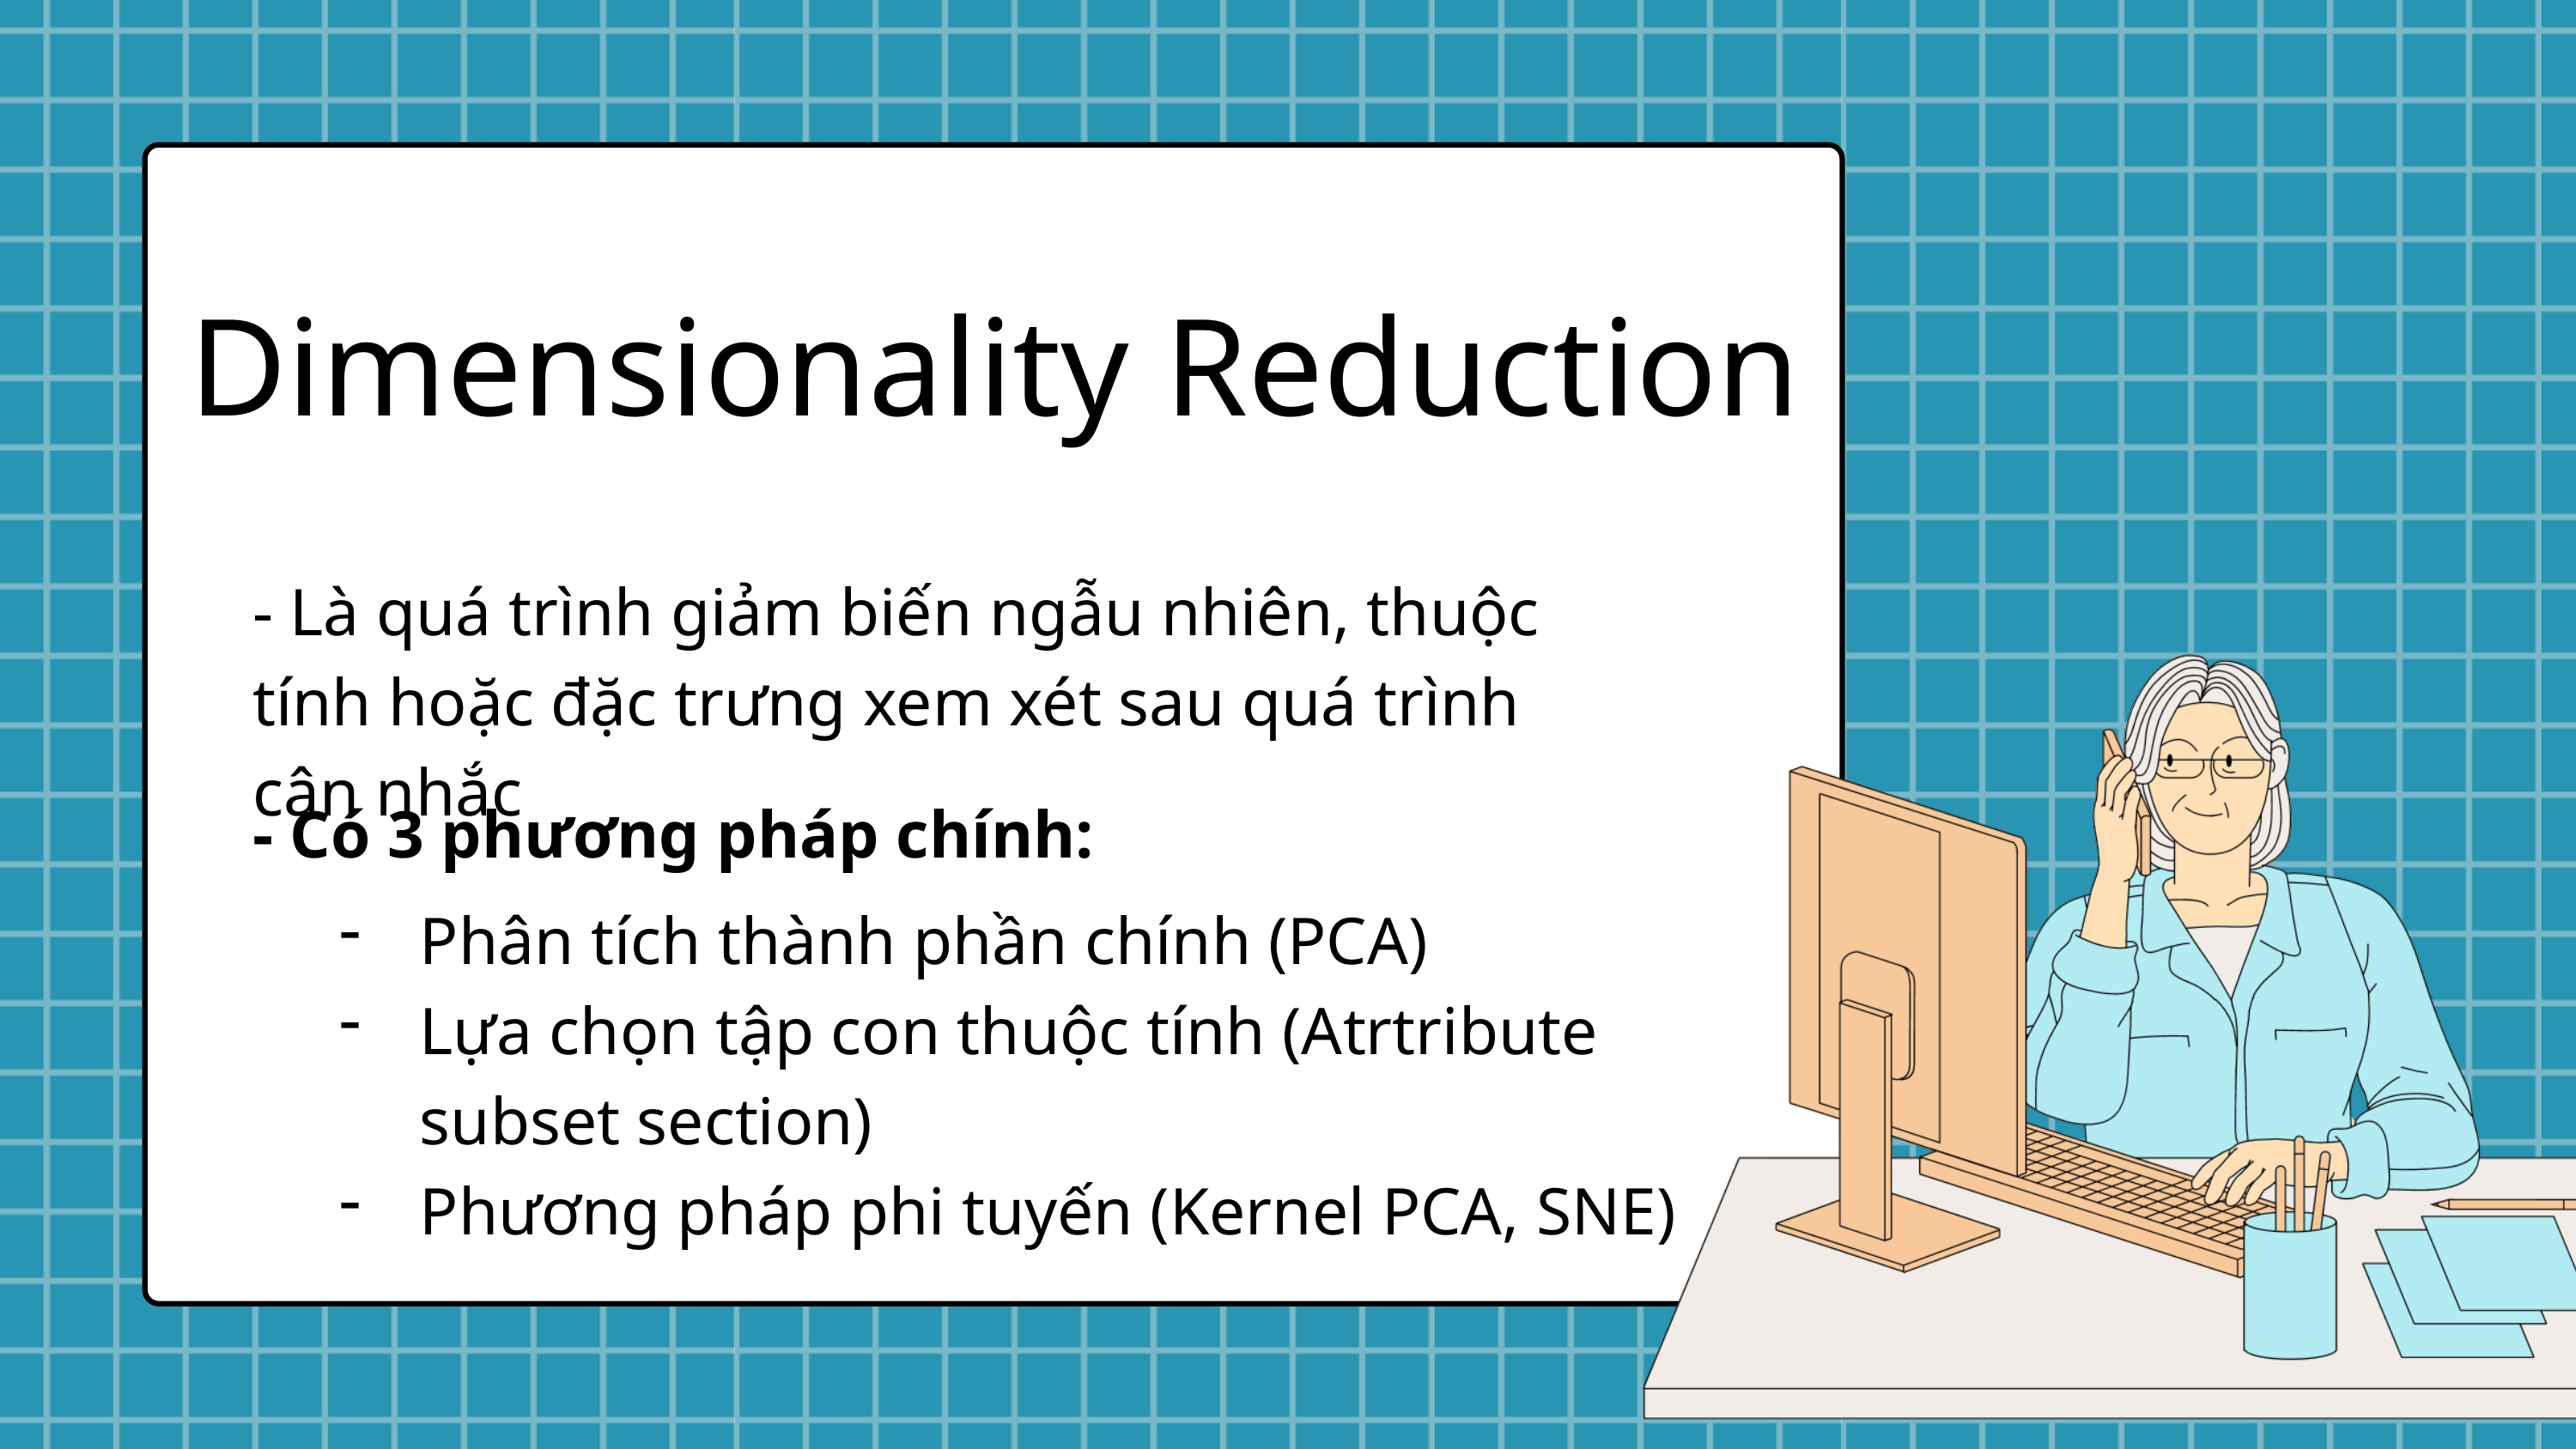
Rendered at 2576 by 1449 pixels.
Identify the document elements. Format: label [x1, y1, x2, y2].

text_box [1840, 0, 2576, 653]
text_box [0, 0, 736, 1449]
text_box [736, 1312, 1840, 1449]
text_box [736, 0, 1840, 144]
text_box [1840, 1420, 2576, 1449]
text_box [144, 144, 1843, 1304]
text_box [1643, 653, 2576, 1420]
